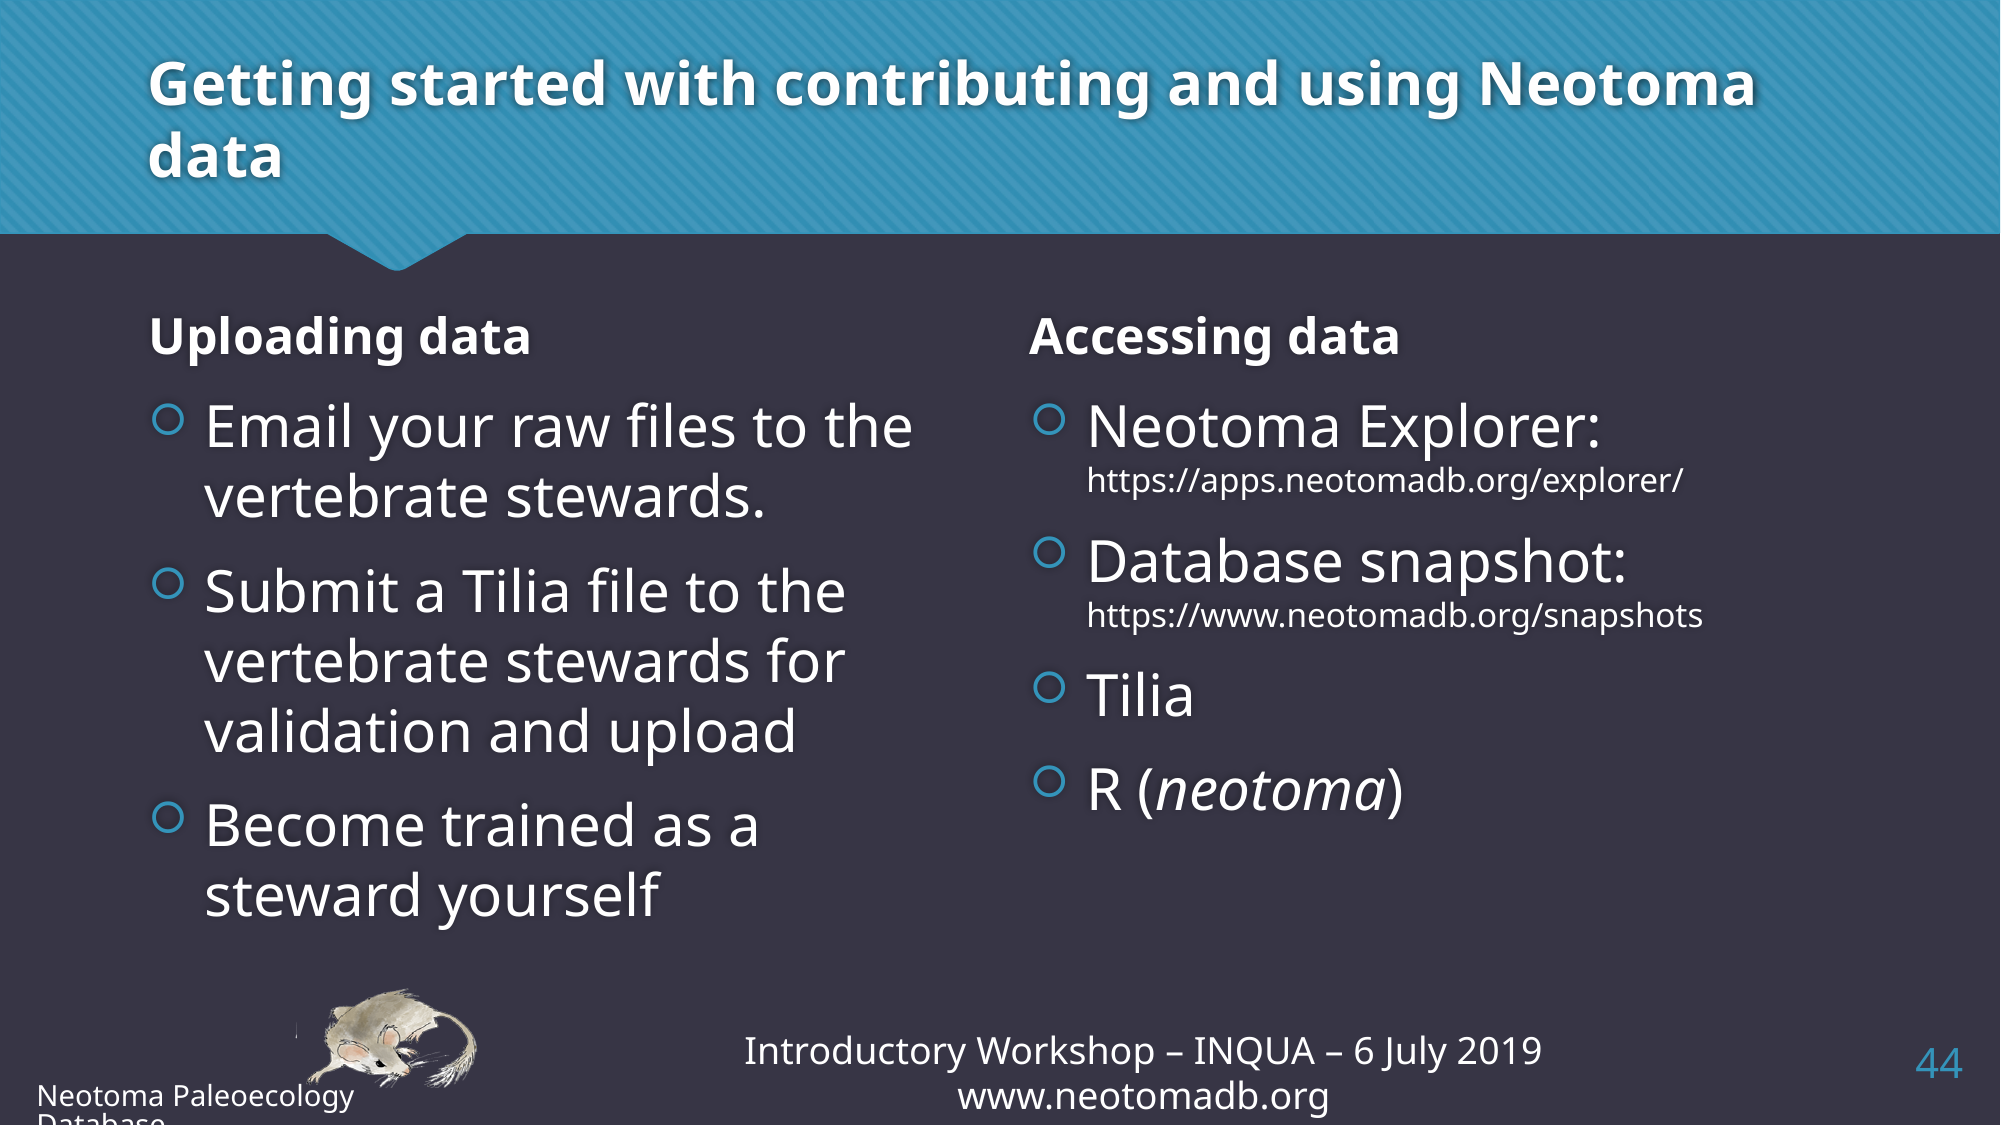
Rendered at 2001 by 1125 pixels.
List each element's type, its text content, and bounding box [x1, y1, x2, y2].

slide_number 44 [1804, 1035, 1979, 1096]
title Getting started with contributing and using Neotoma data [132, 37, 1868, 197]
picture [295, 988, 484, 1088]
list Email your raw files to the vertebrate stewards. Submit a Tilia file to the vertebrate stewards for validation and upload Become trained as a steward yourself [133, 382, 985, 893]
footer Neotoma Paleoecology Database [21, 1065, 390, 1125]
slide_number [698, 1020, 1590, 1080]
list Neotoma Explorer: https://apps.neotomadb.org/explorer/ Database snapshot: https://www.neotomadb.org/snapshots Tilia R (neotoma) [1014, 382, 1868, 893]
list Uploading data [133, 287, 985, 376]
list Accessing data [1014, 287, 1868, 376]
